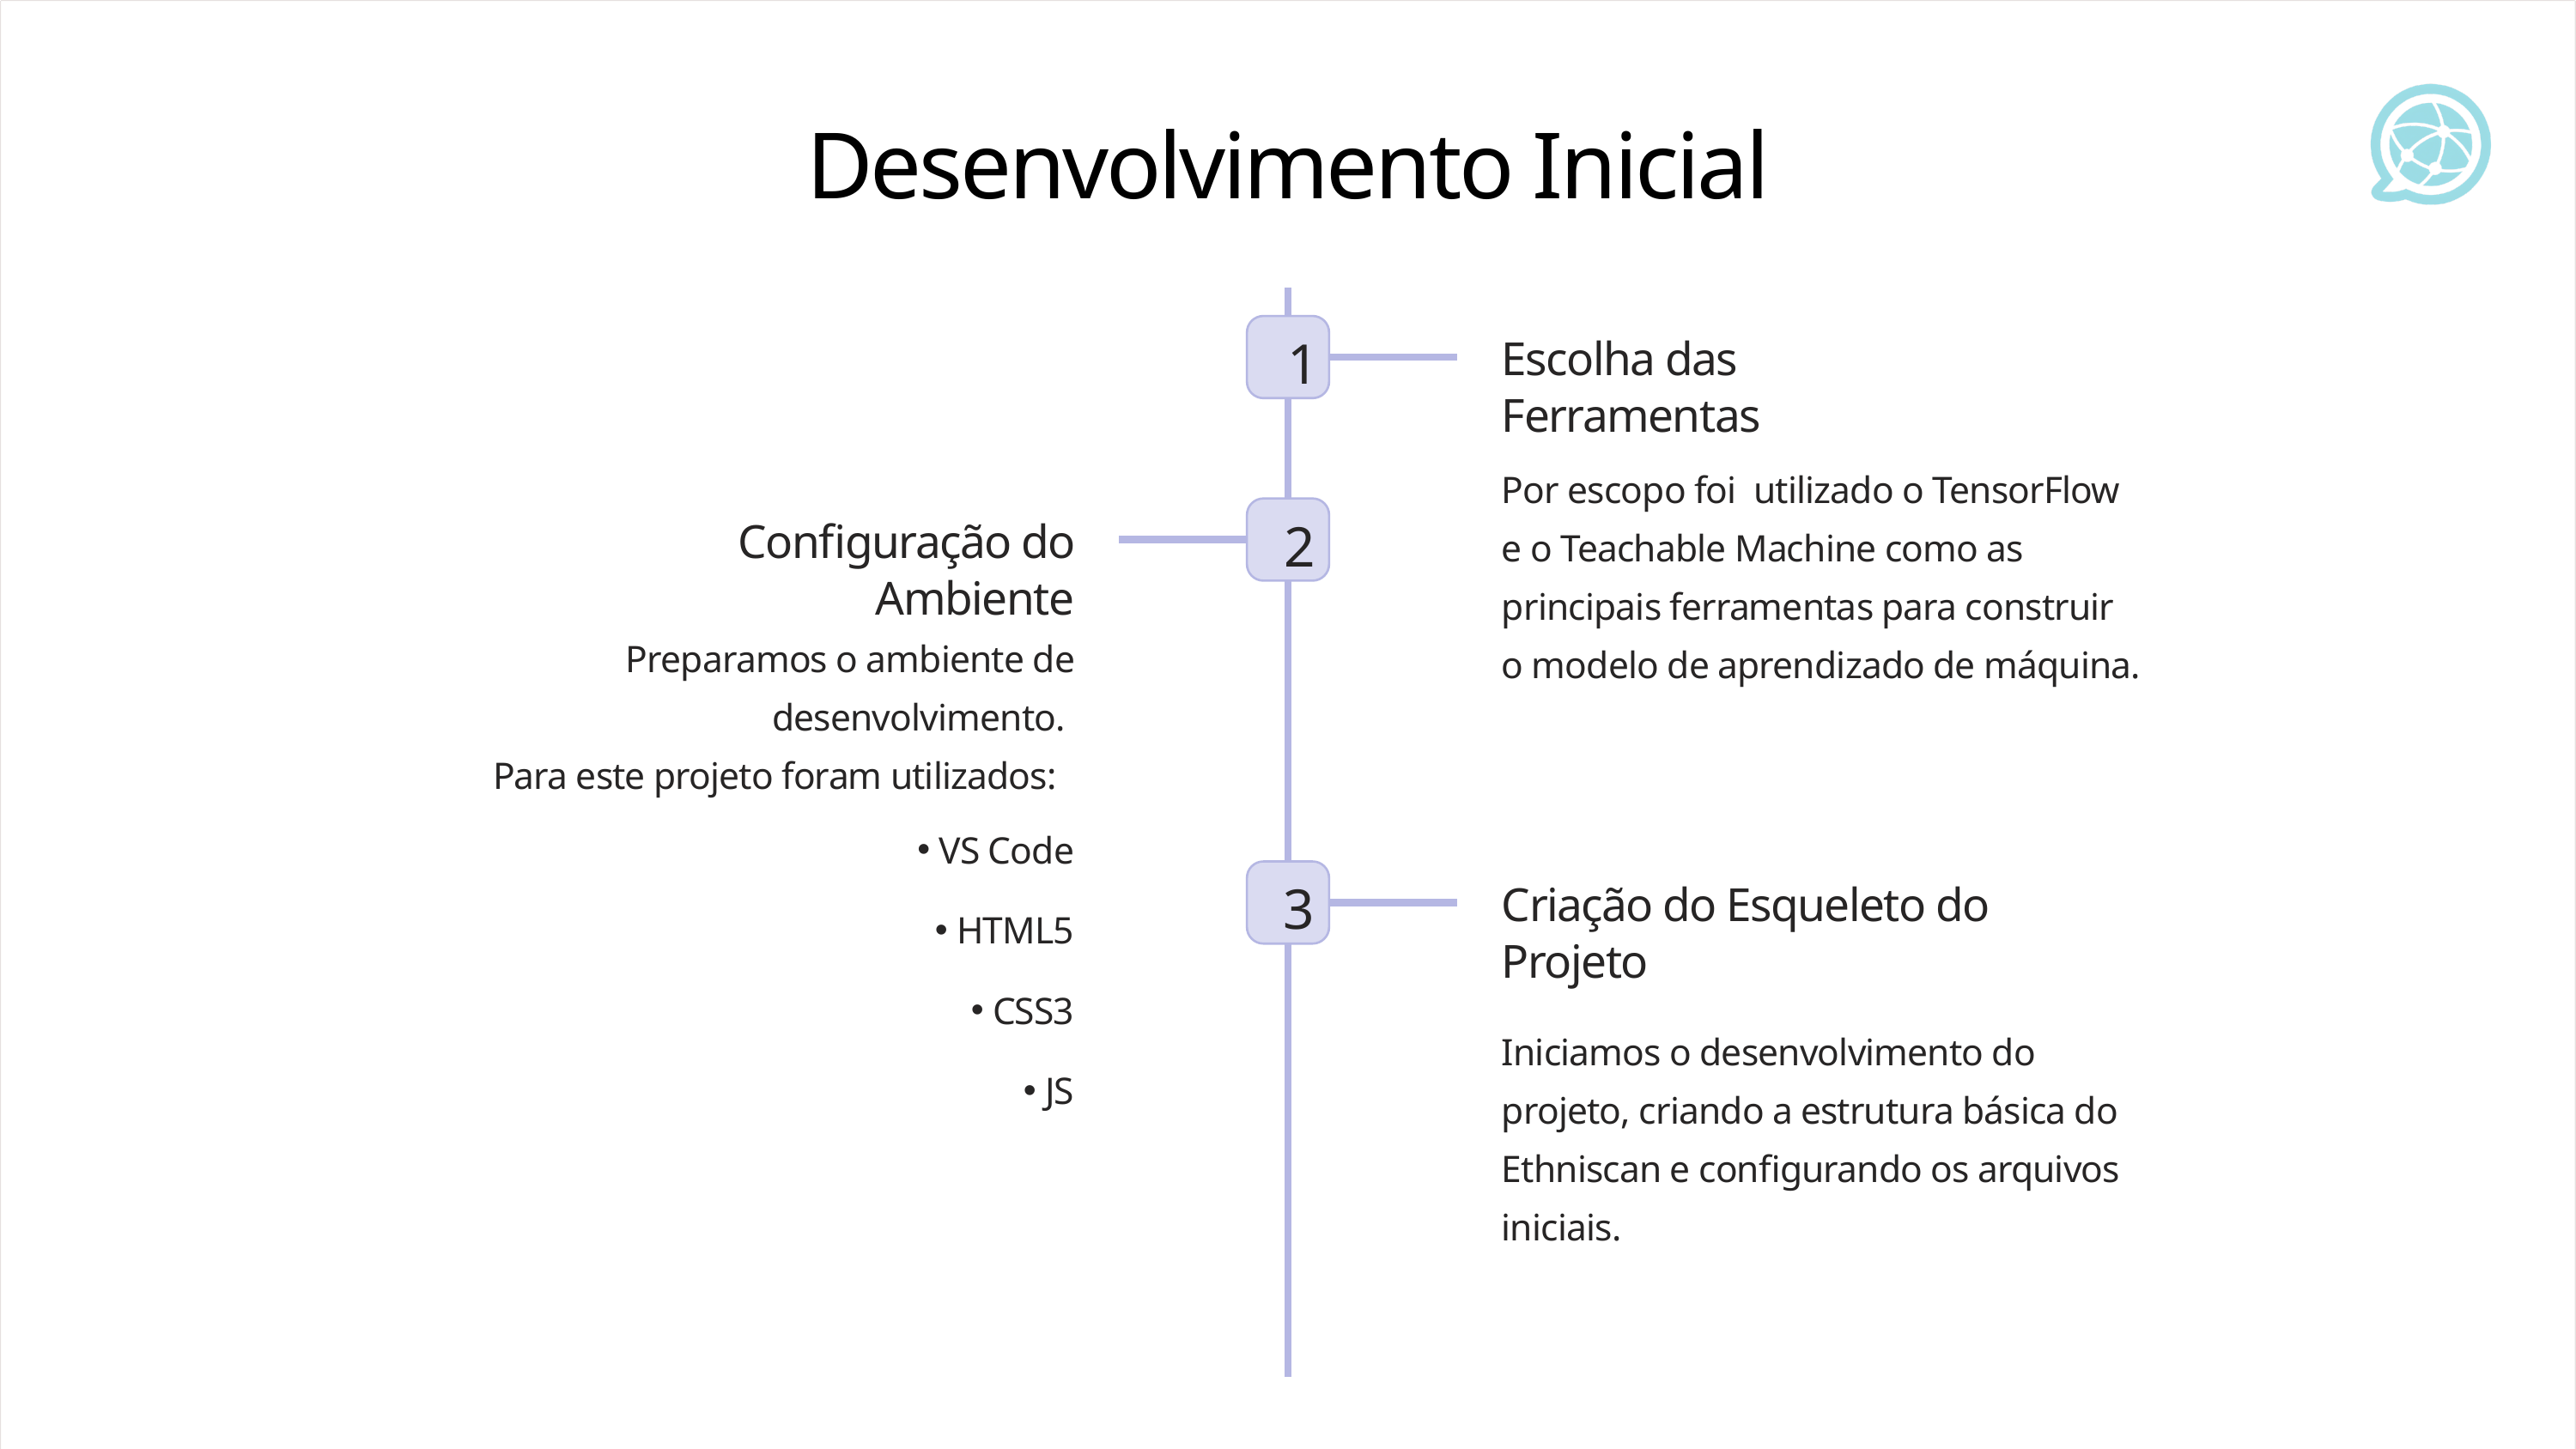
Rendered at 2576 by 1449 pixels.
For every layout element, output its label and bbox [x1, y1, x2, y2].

text_box [1119, 536, 1241, 543]
text_box [1284, 952, 1292, 1378]
text_box [1334, 353, 1457, 361]
text_box [1334, 898, 1457, 906]
text_box [1245, 859, 1331, 945]
text_box [1245, 497, 1331, 582]
text_box [1284, 589, 1292, 858]
text_box [1284, 406, 1292, 495]
text_box [1245, 314, 1331, 400]
text_box [1284, 287, 1292, 313]
text_box [0, 0, 2576, 1449]
